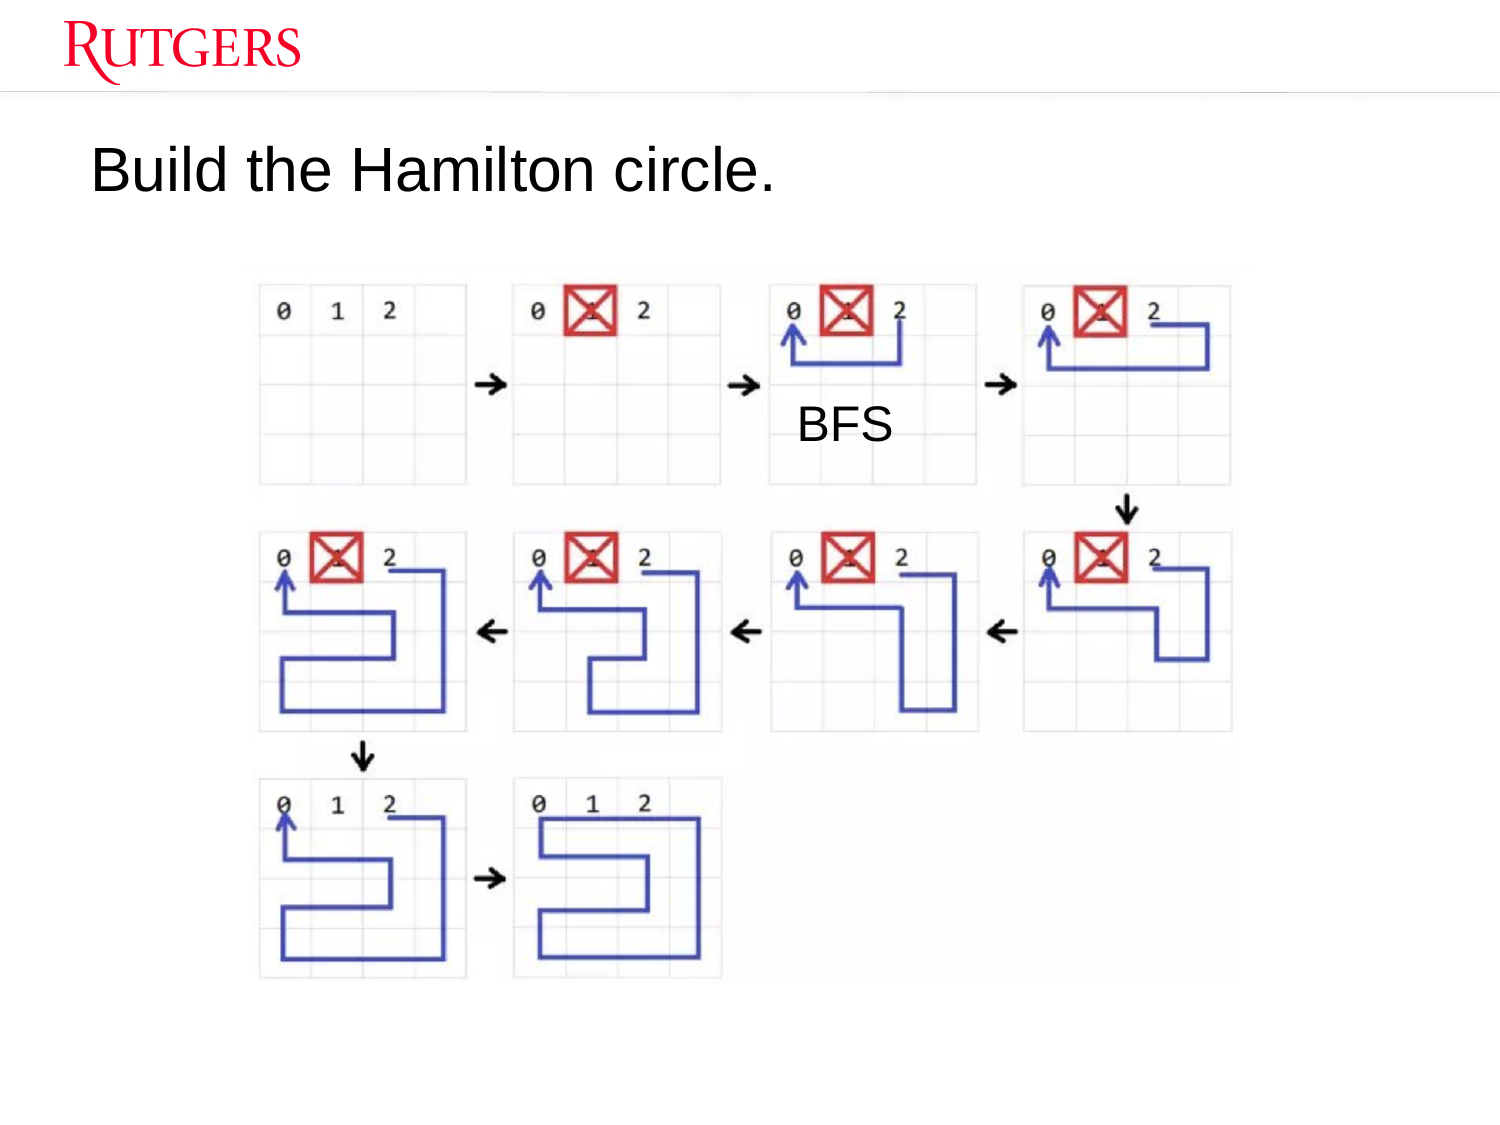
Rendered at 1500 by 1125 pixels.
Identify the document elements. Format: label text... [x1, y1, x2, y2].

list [239, 267, 1260, 1013]
picture [64, 21, 300, 85]
title Build the Hamilton circle. [75, 99, 1425, 233]
